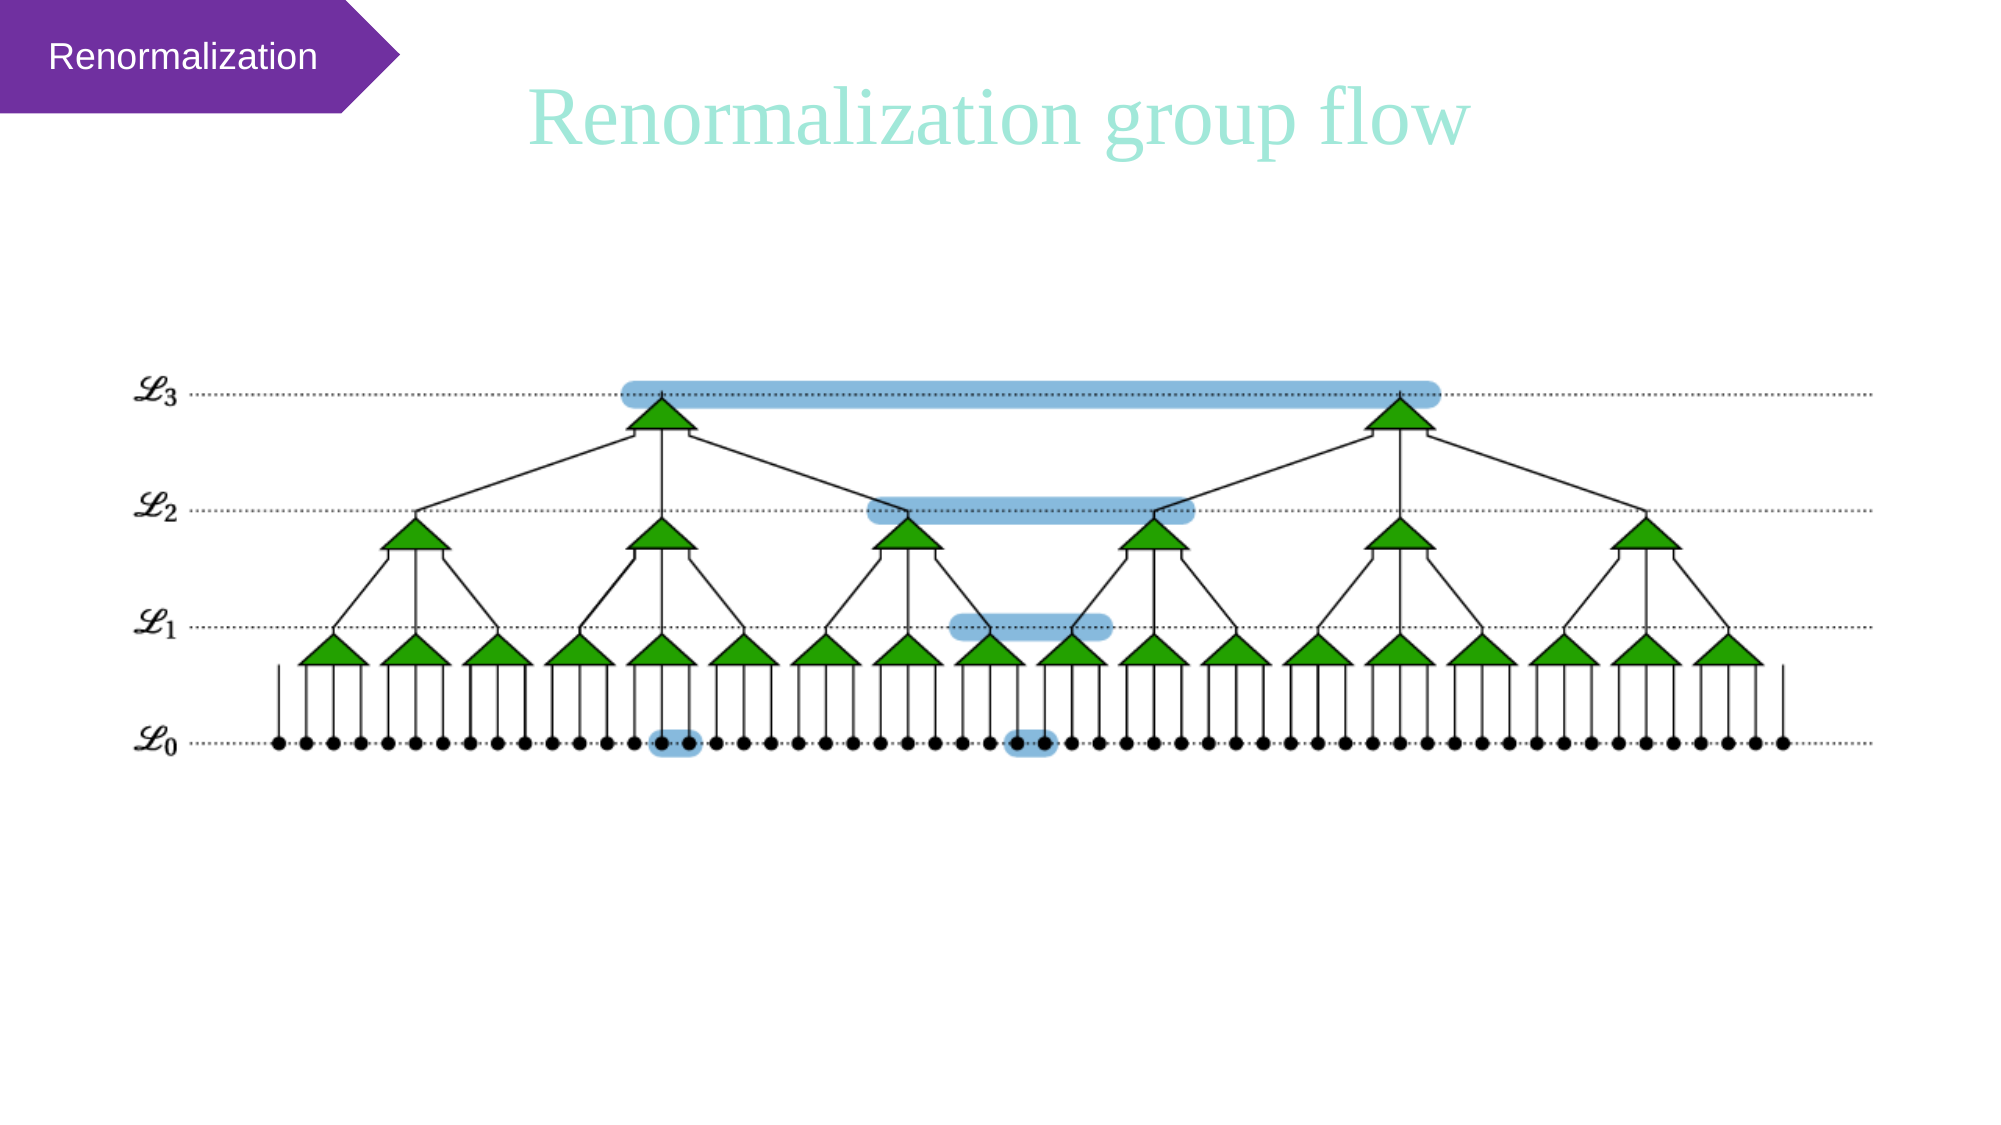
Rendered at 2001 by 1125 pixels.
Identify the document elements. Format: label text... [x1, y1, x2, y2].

text_box Renormalization [0, 0, 398, 112]
picture [91, 341, 1909, 783]
text_box Renormalization group flow [444, 53, 1556, 169]
